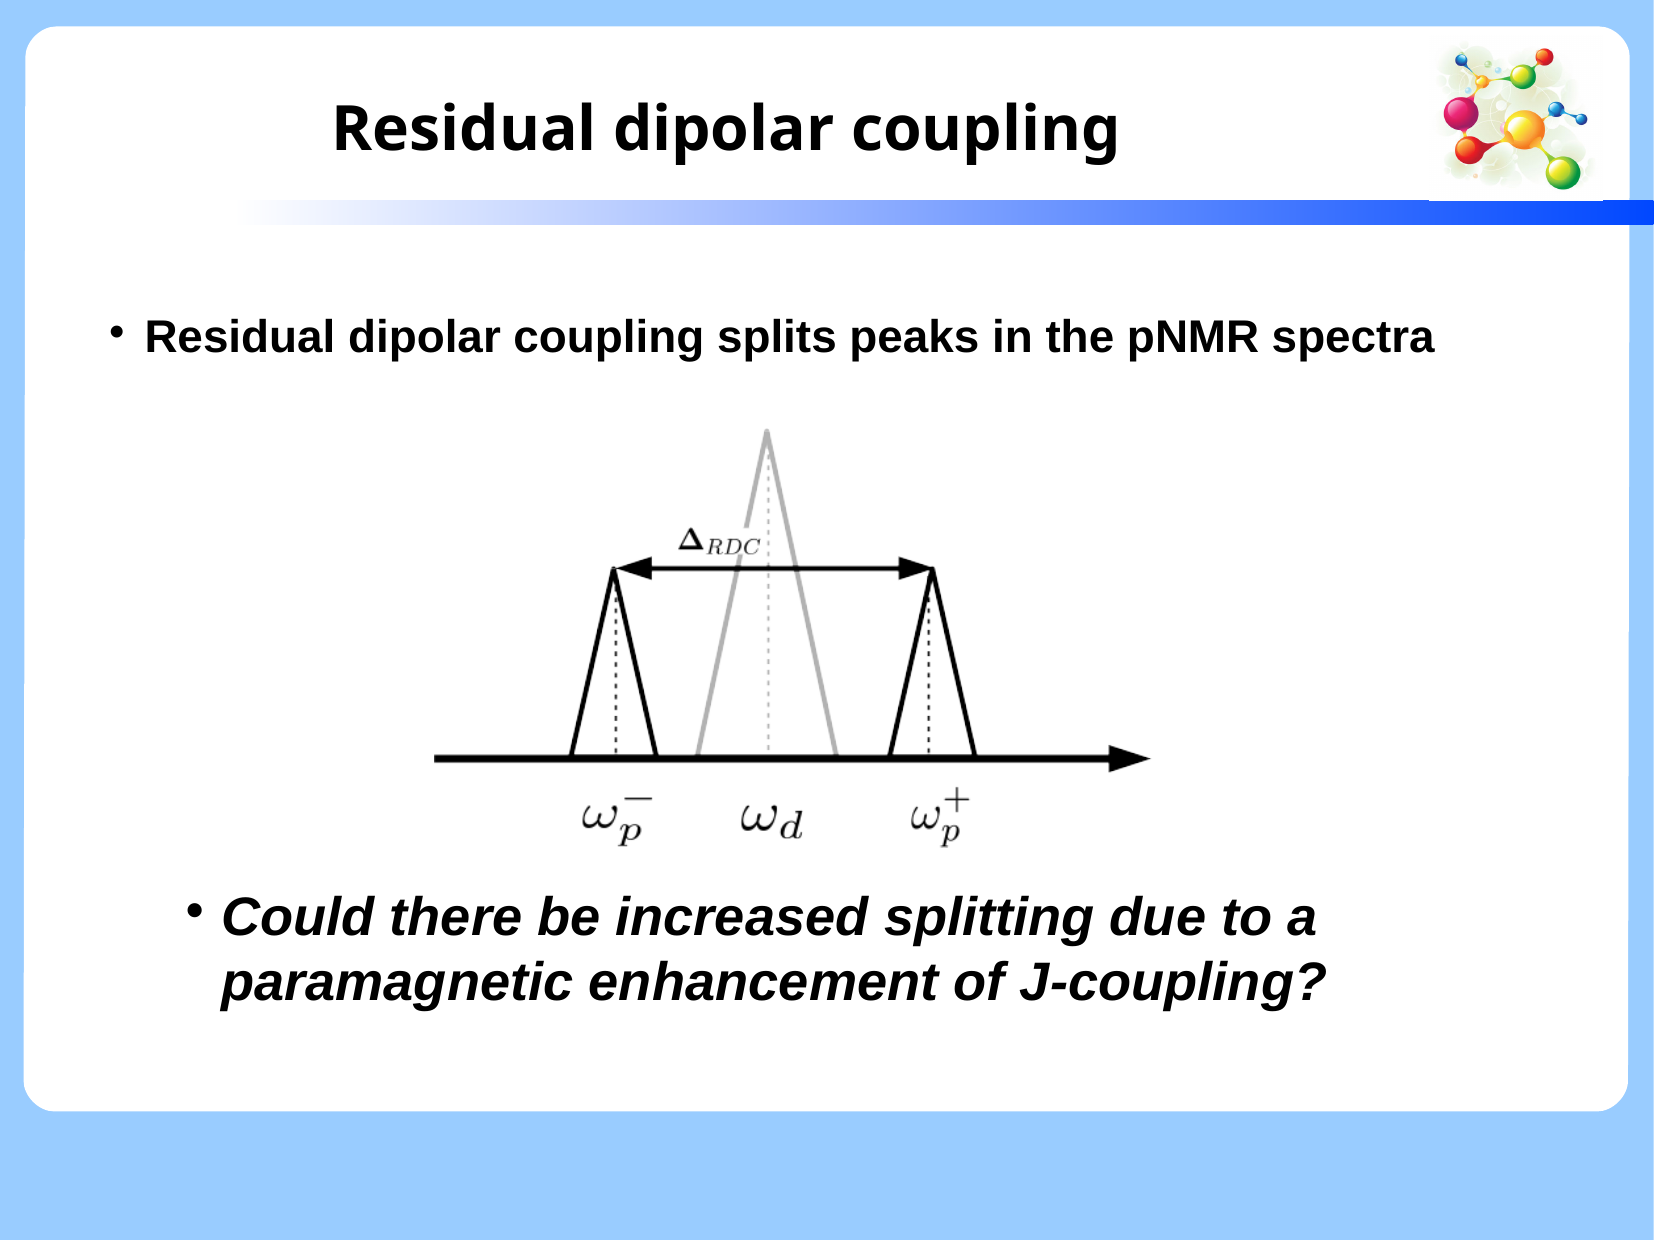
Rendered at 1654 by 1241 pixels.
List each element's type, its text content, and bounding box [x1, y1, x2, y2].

text_box [94, 424, 1018, 1181]
text_box Residual dipolar coupling splits peaks in the pNMR spectra [94, 254, 1511, 424]
picture [433, 428, 1154, 849]
picture [1428, 35, 1603, 201]
text_box [873, 201, 877, 224]
text_box Could there be increased splitting due to a paramagnetic enhancement of J-coupling? [170, 874, 1588, 1043]
text_box [790, 201, 794, 224]
text_box [956, 201, 961, 224]
text_box Residual dipolar coupling [82, 49, 1370, 201]
